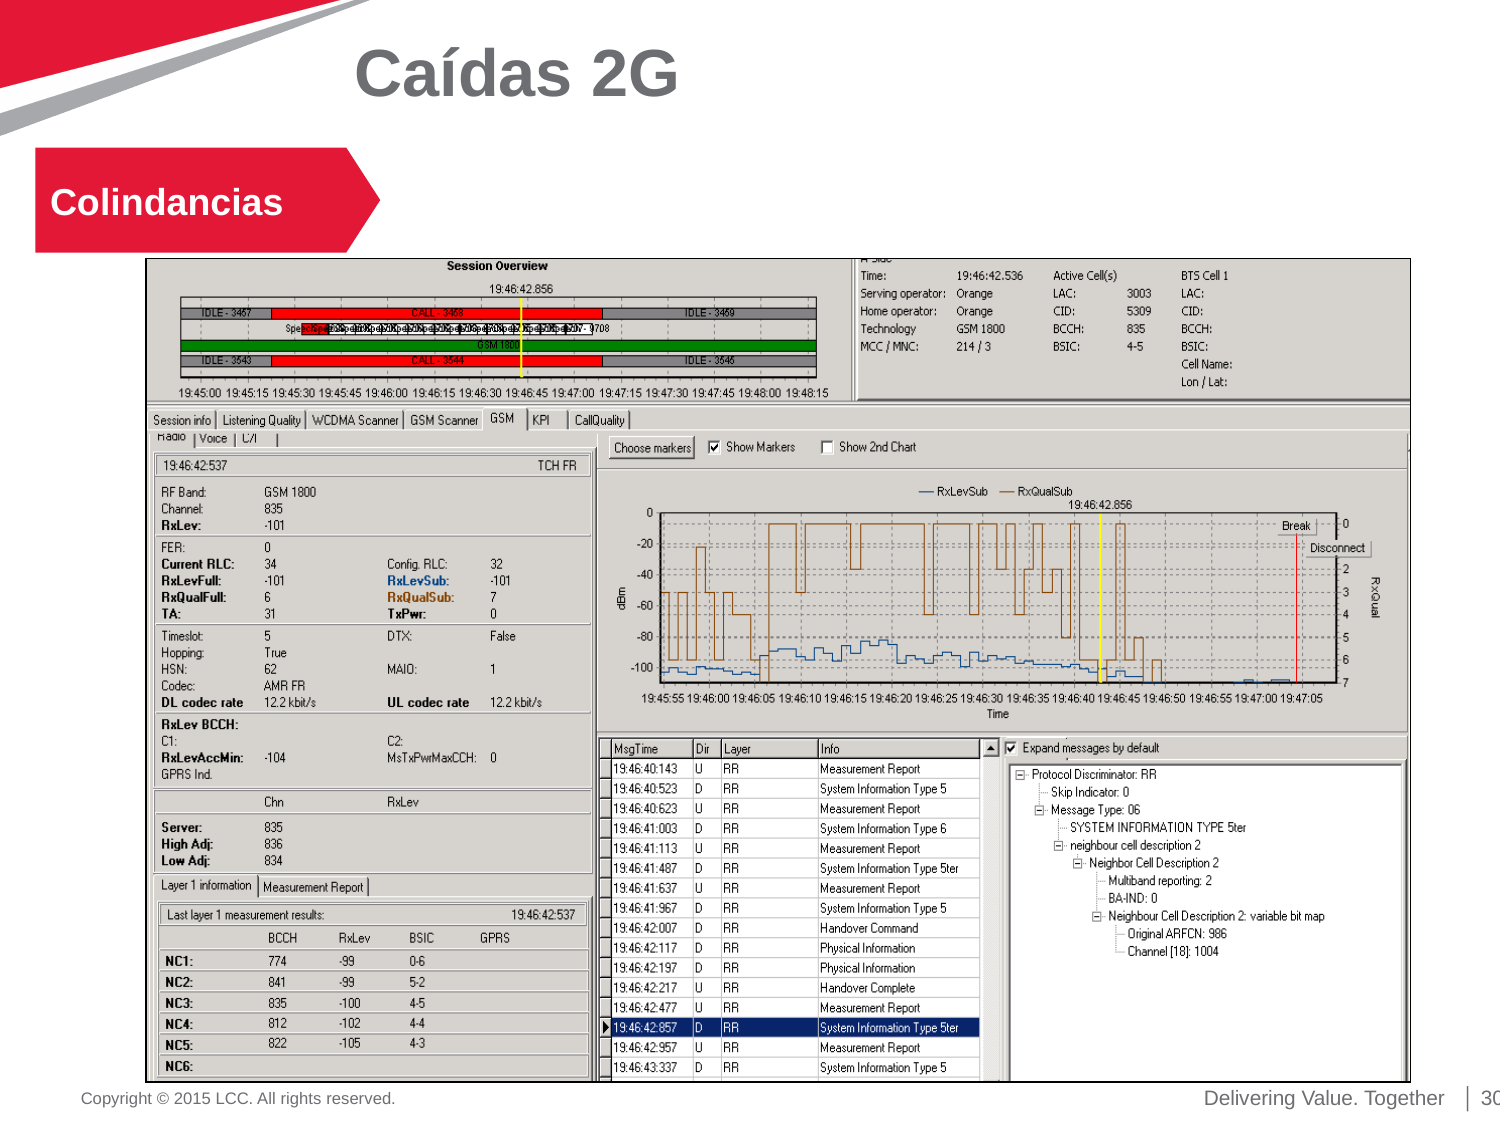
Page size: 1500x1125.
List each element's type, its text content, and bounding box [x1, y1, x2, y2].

picture [146, 259, 1410, 1082]
picture [0, 0, 373, 136]
text_box Colindancias [33, 145, 383, 255]
title Caídas 2G [354, 29, 890, 111]
